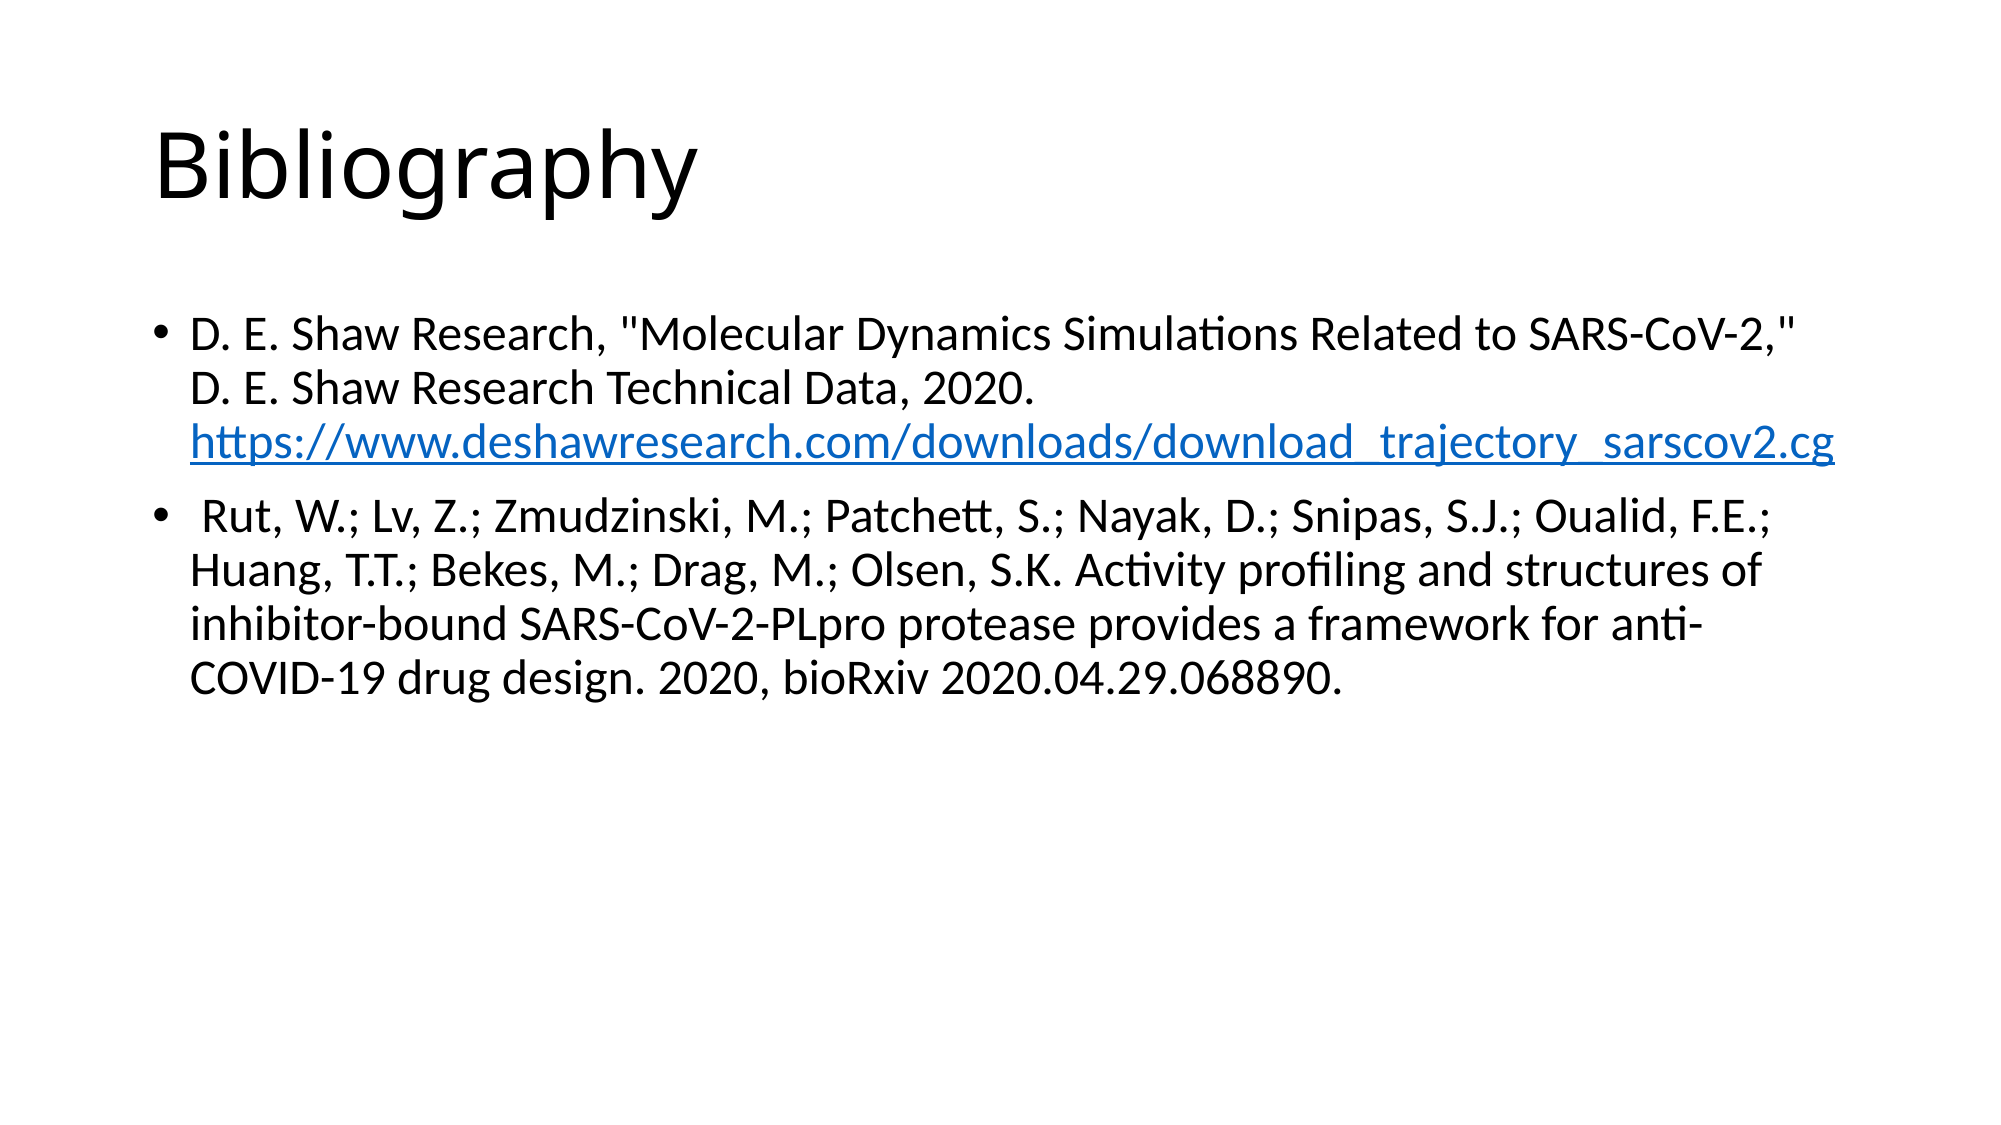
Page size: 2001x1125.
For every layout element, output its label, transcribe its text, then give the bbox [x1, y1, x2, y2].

list D. E. Shaw Research, "Molecular Dynamics Simulations Related to SARS-CoV-2," D. E. Shaw Research Technical Data, 2020. https://www.deshawresearch.com/downloads/download_trajectory_sarscov2.cg Rut, W.; Lv, Z.; Zmudzinski, M.; Patchett, S.; Nayak, D.; Snipas, S.J.; Oualid, F.E.; Huang, T.T.; Bekes, M.; Drag, M.; Olsen, S.K. Activity profiling and structures of inhibitor-bound SARS-CoV-2-PLpro protease provides a framework for anti-COVID-19 drug design. 2020, bioRxiv 2020.04.29.068890. [137, 299, 1863, 1014]
title Bibliography [137, 59, 1863, 278]
